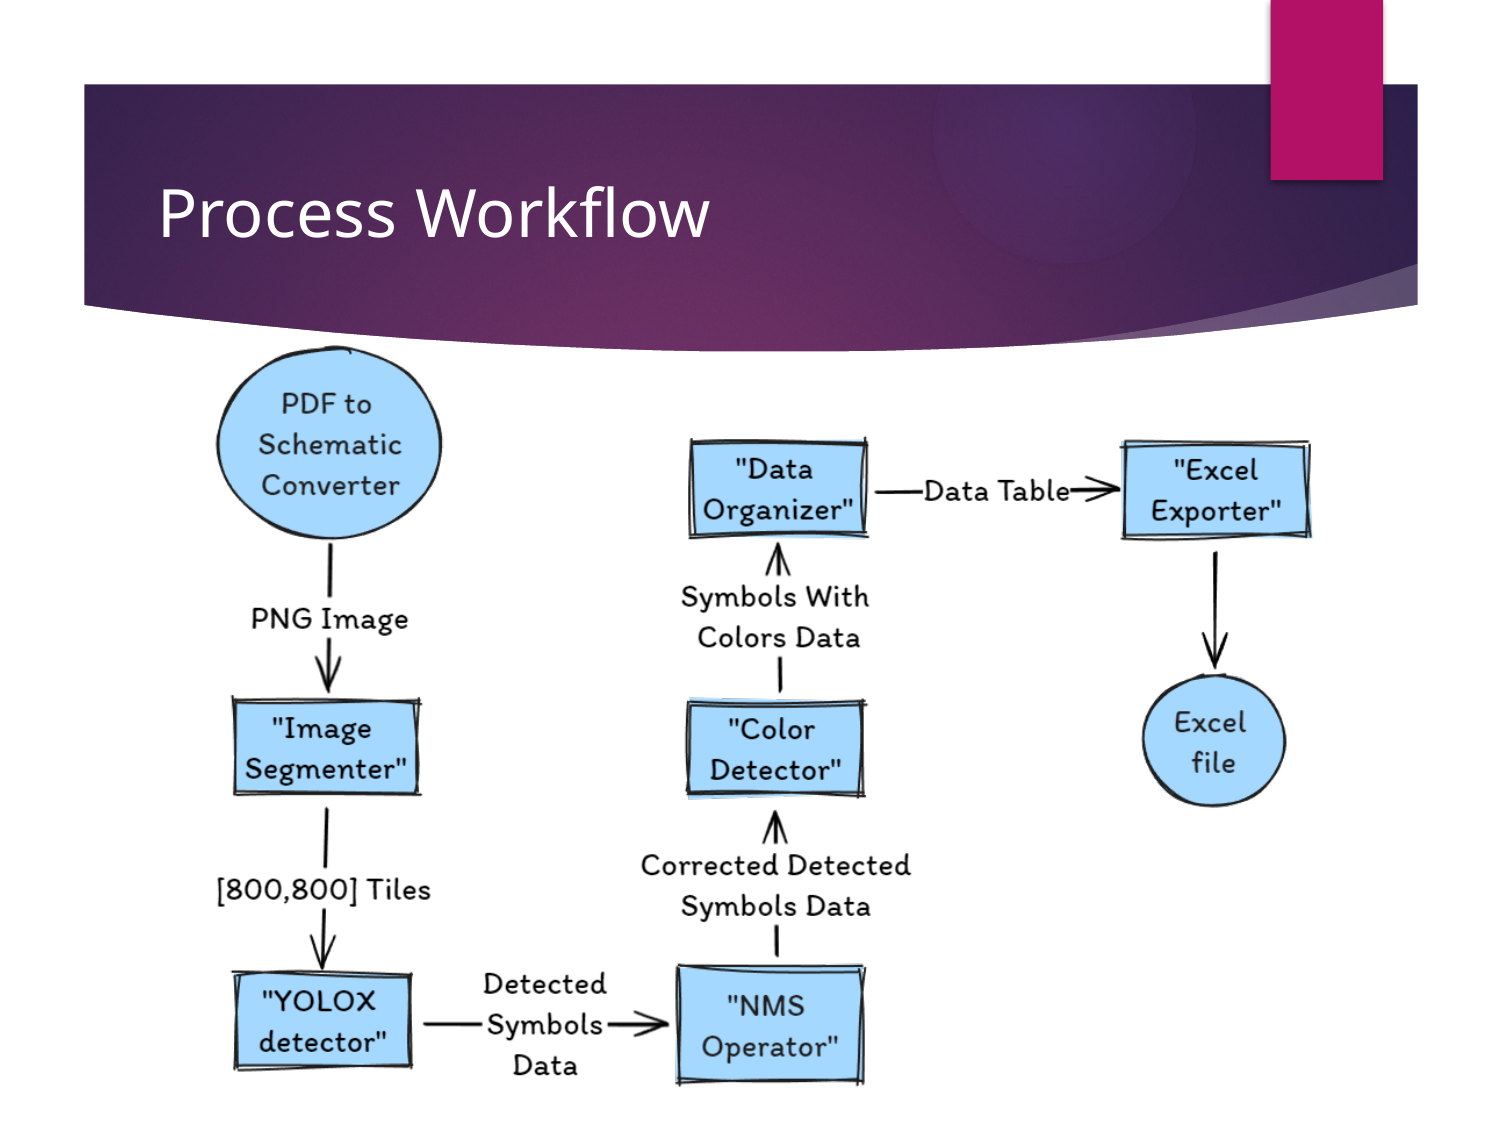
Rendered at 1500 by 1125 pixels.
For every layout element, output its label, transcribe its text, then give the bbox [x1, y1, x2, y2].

title Process Workflow [142, 152, 1183, 269]
picture [204, 337, 1320, 1095]
